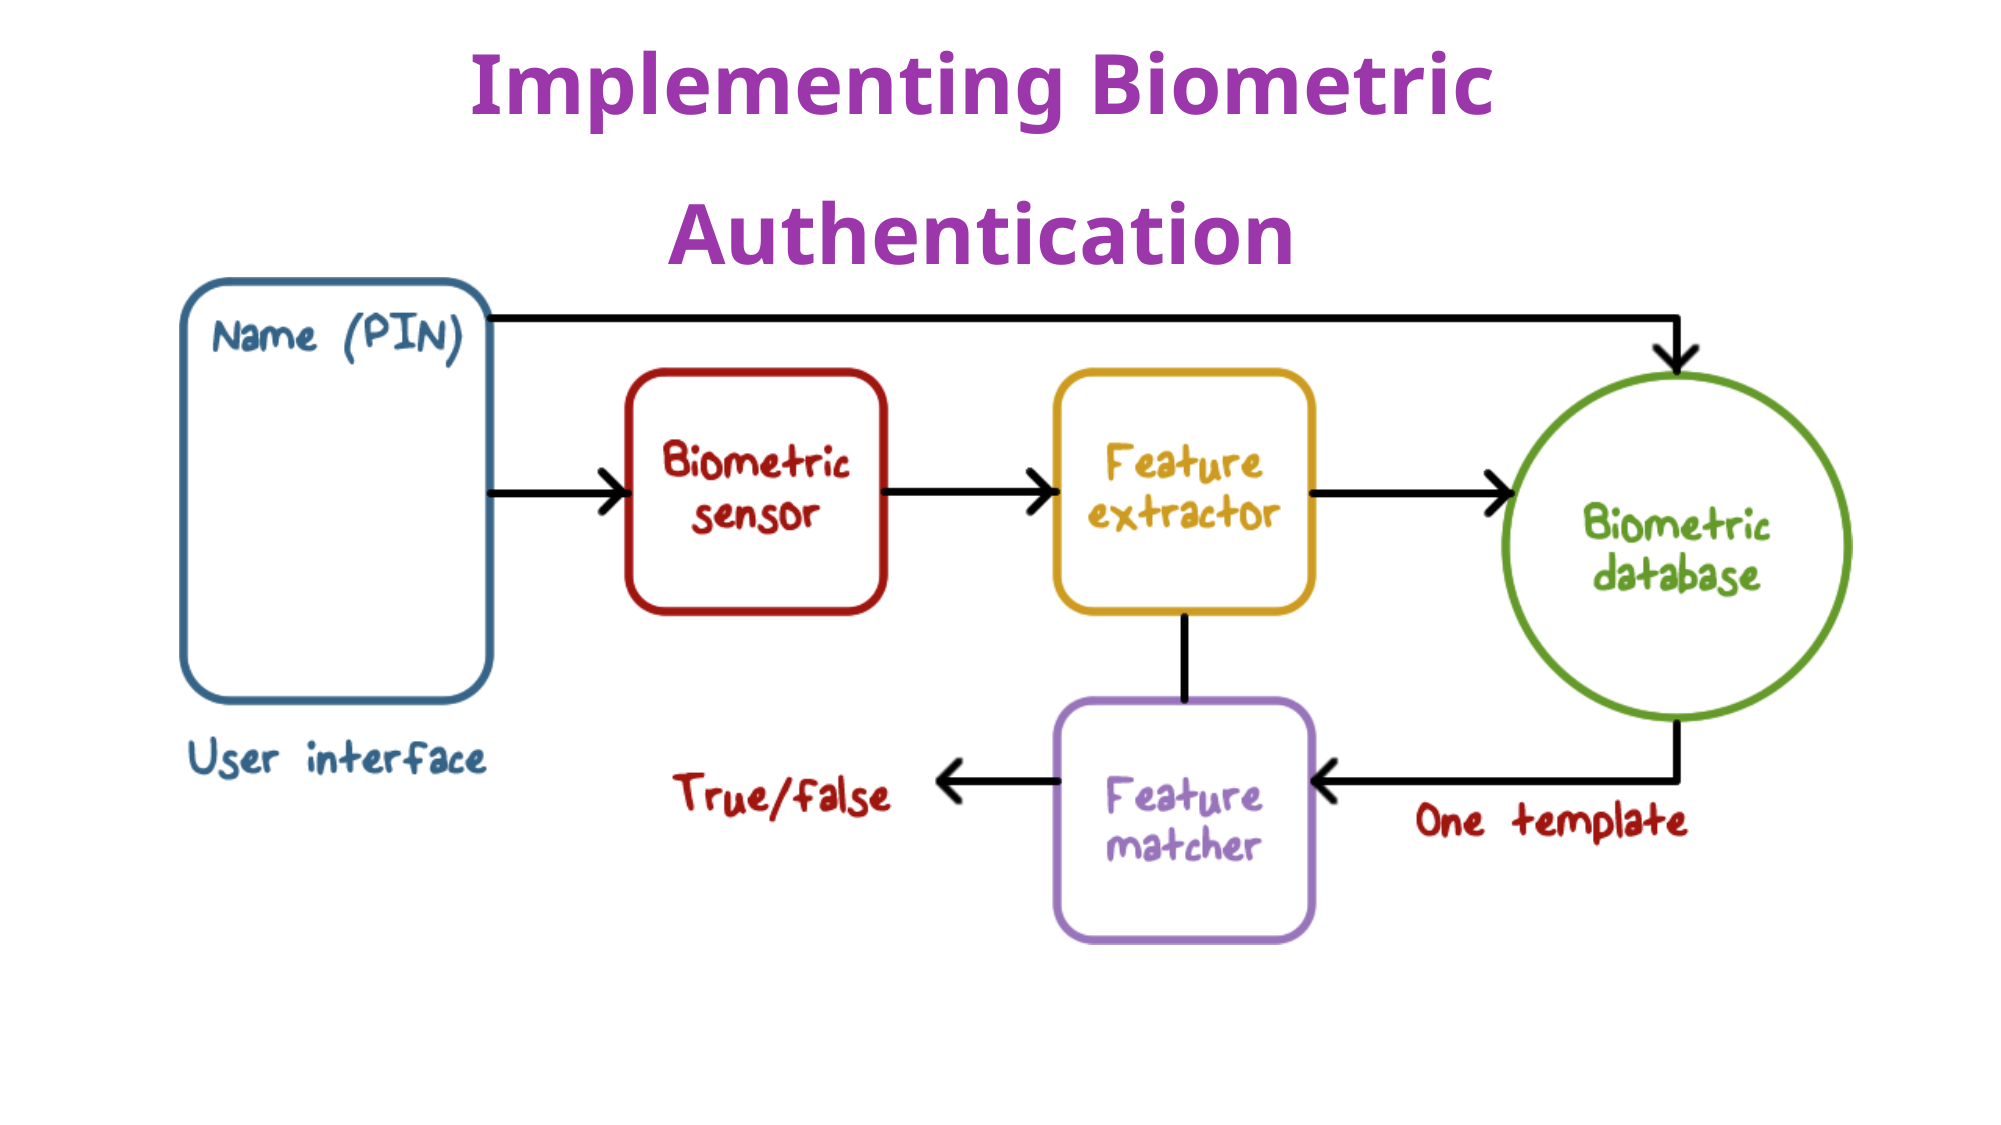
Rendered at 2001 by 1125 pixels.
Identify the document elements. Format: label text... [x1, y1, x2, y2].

picture [179, 276, 1854, 945]
title Implementing Biometric Authentication [133, 37, 1834, 225]
